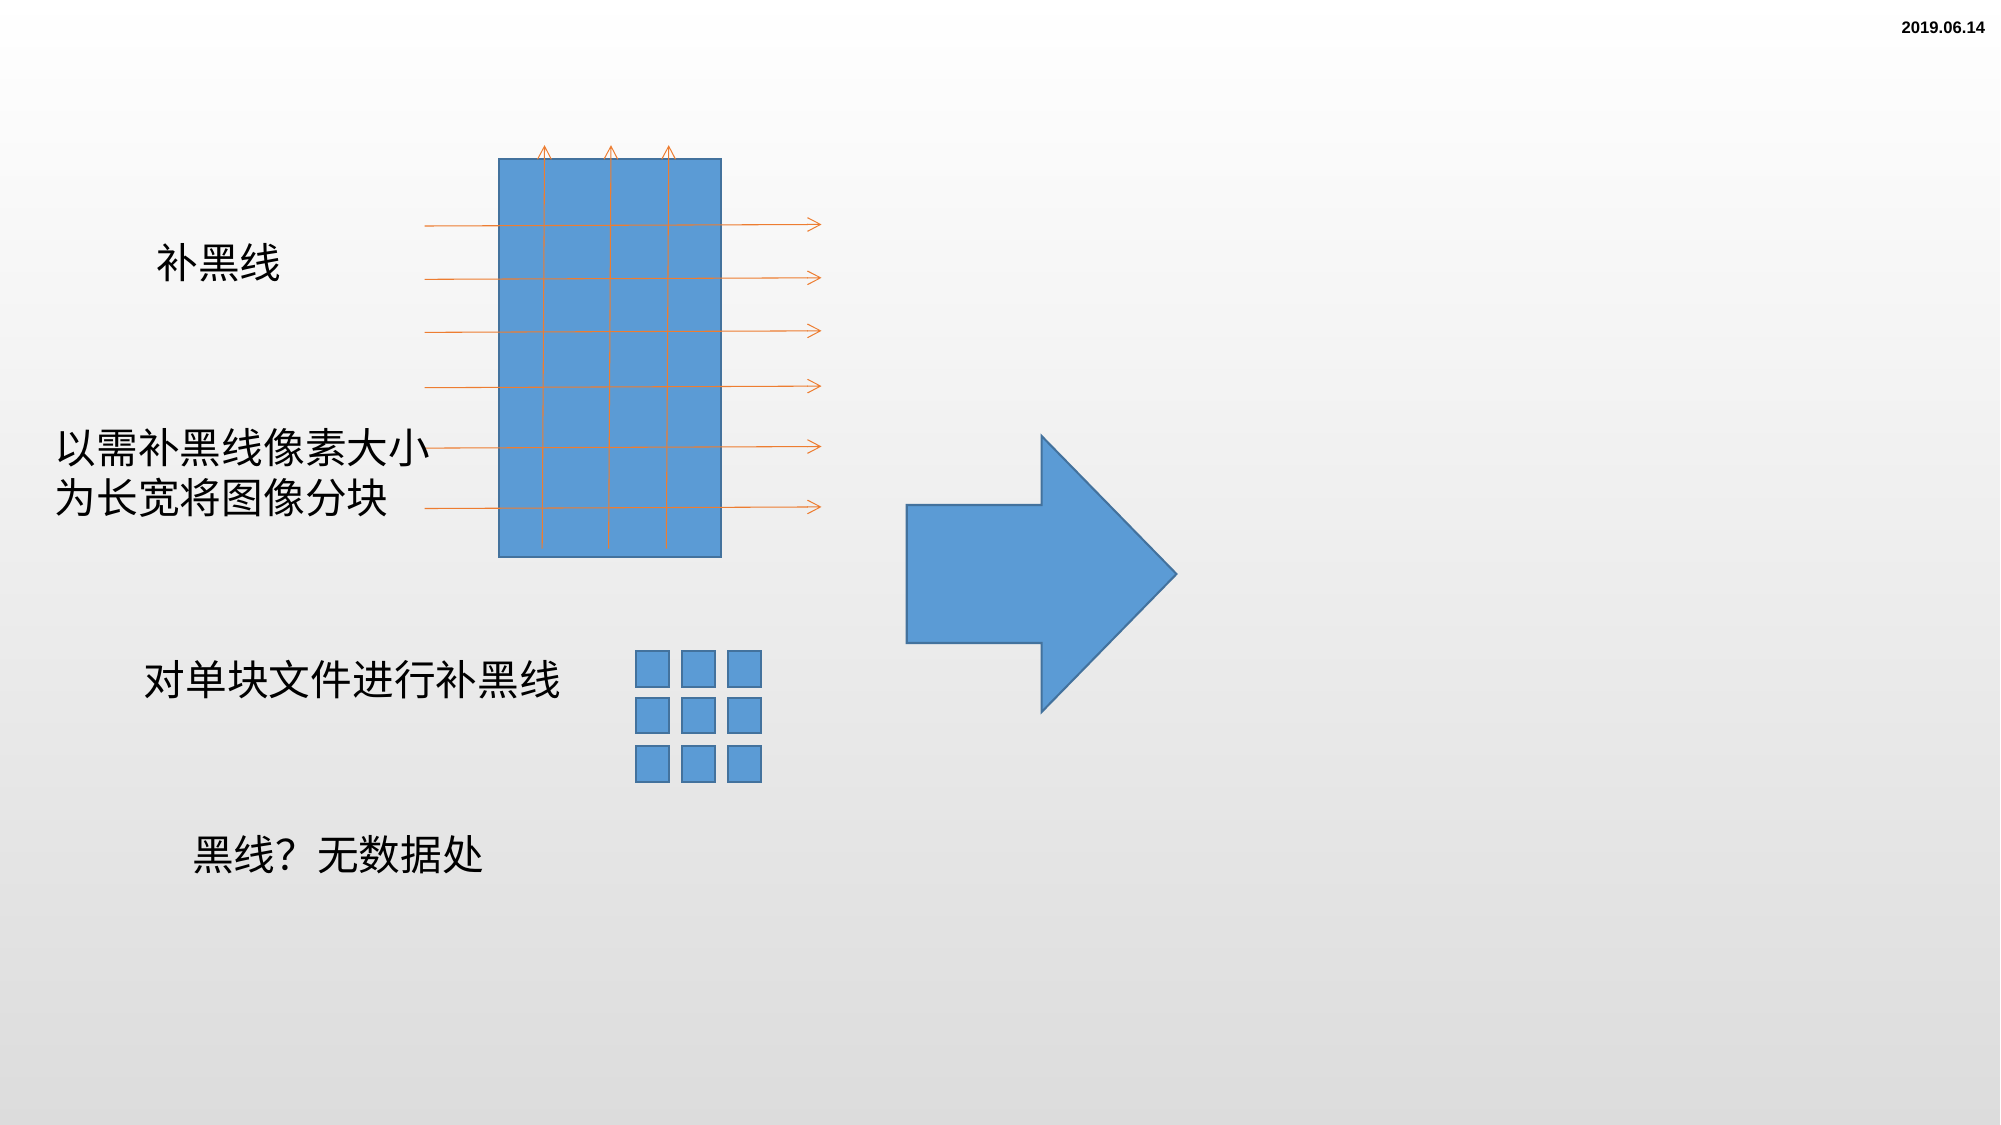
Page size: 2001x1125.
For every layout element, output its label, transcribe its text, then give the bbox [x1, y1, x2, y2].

text_box [635, 745, 670, 783]
text_box [612, 226, 666, 277]
text_box [545, 449, 608, 506]
text_box [635, 650, 670, 688]
text_box [498, 449, 542, 506]
text_box [498, 227, 542, 277]
text_box [612, 449, 666, 506]
text_box [545, 158, 608, 224]
text_box [612, 158, 666, 224]
text_box [727, 650, 762, 688]
text_box [669, 388, 722, 446]
text_box [905, 433, 1178, 715]
text_box [545, 333, 608, 386]
text_box 2019.06.14 [1886, 9, 2000, 45]
text_box [498, 280, 542, 330]
text_box [669, 333, 722, 386]
text_box [669, 449, 722, 506]
text_box [635, 697, 670, 734]
text_box [681, 697, 716, 734]
text_box 以需补黑线像素大小为长宽将图像分块 [39, 414, 448, 530]
text_box [498, 333, 542, 386]
text_box [612, 333, 666, 386]
text_box [669, 158, 722, 224]
text_box [727, 745, 762, 783]
text_box 对单块文件进行补黑线 [128, 646, 576, 712]
text_box [498, 509, 722, 558]
text_box [545, 226, 608, 277]
text_box [545, 280, 608, 330]
text_box 黑线？无数据处 [177, 820, 499, 886]
text_box [681, 745, 716, 783]
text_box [608, 145, 612, 549]
text_box [612, 388, 666, 446]
text_box [545, 388, 608, 446]
text_box [669, 226, 722, 277]
text_box [681, 650, 716, 688]
text_box [669, 280, 722, 330]
text_box 补黑线 [141, 229, 297, 295]
text_box [498, 388, 542, 446]
text_box [612, 280, 666, 330]
text_box [727, 697, 762, 734]
text_box [498, 158, 542, 224]
